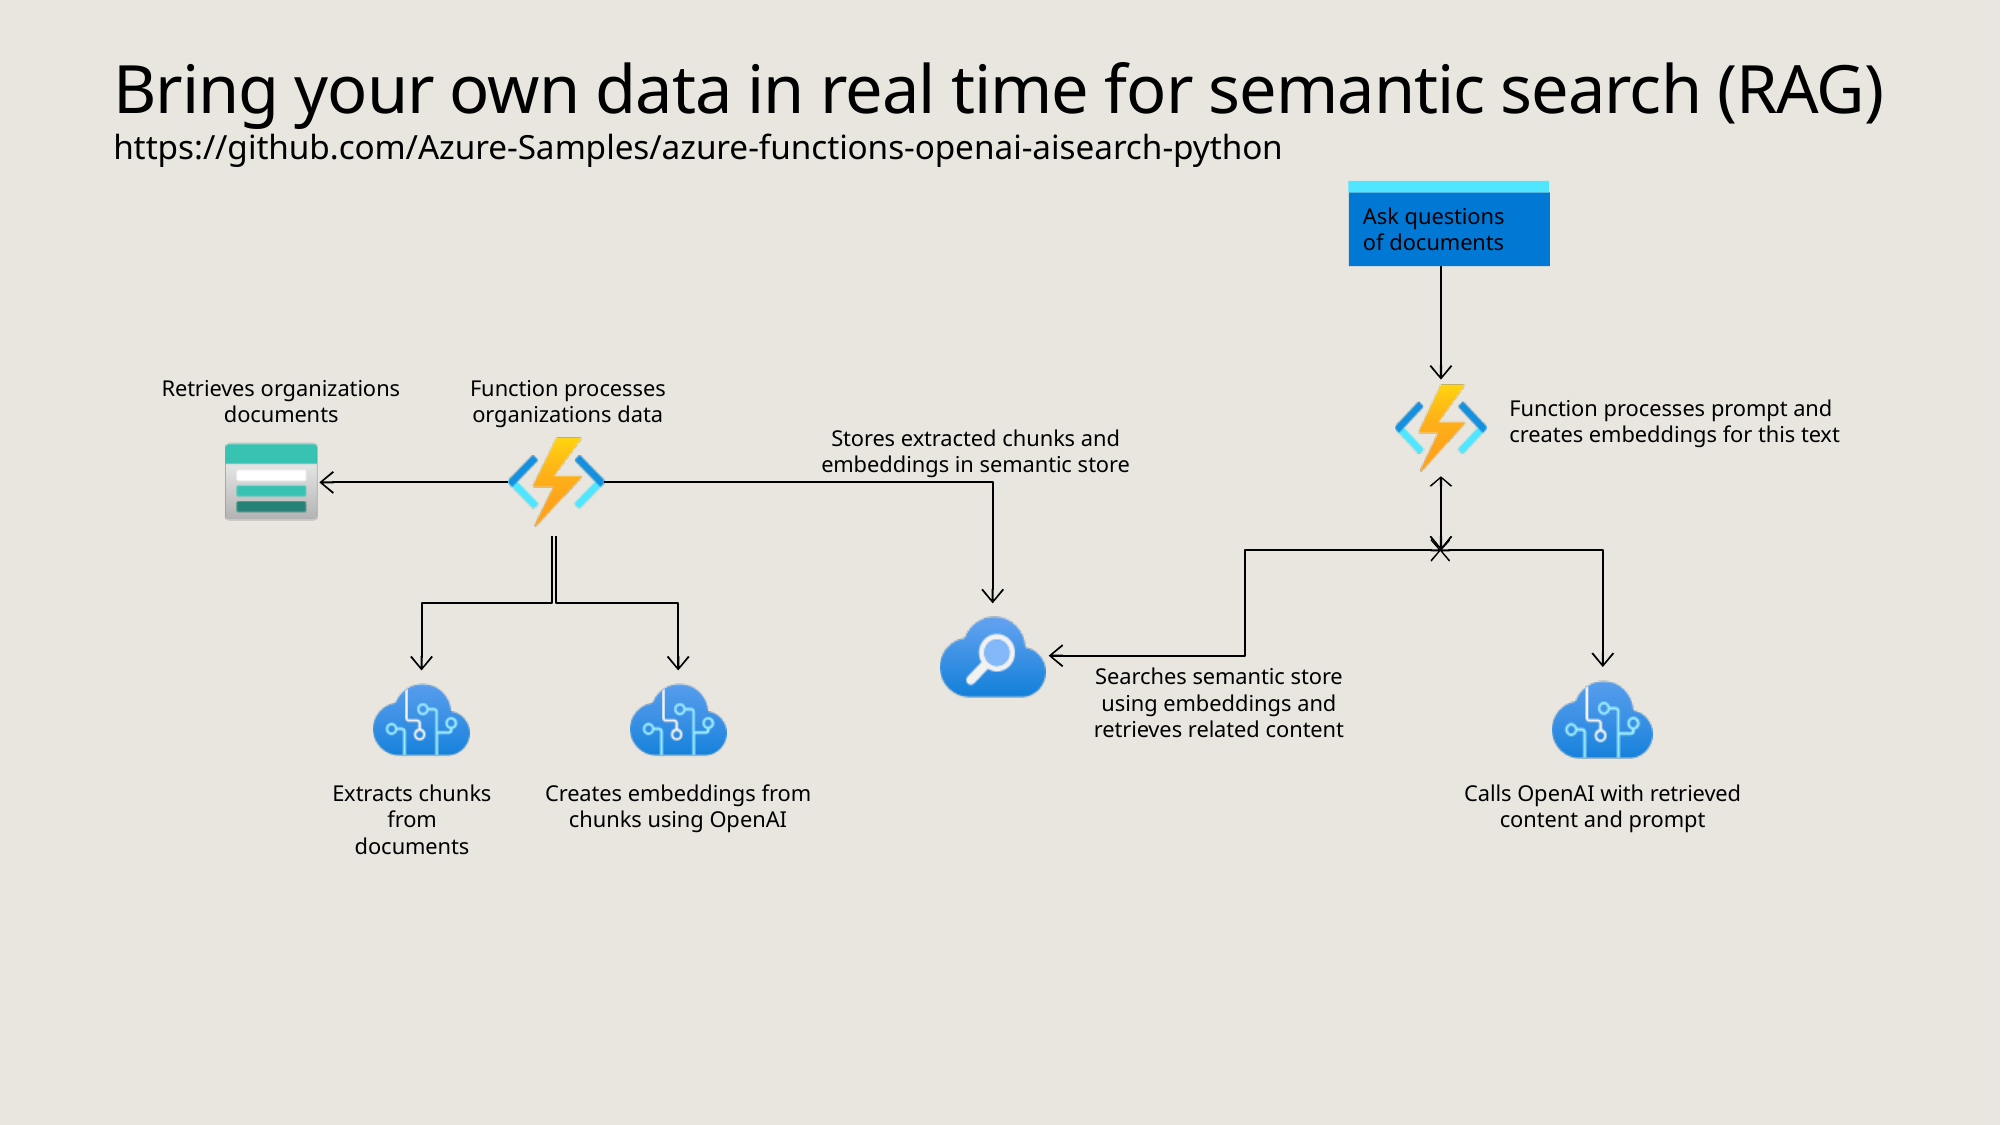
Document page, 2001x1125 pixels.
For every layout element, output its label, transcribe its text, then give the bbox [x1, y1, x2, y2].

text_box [134, 180, 1865, 841]
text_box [604, 482, 993, 604]
text_box Bring your own data in real time for semantic search (RAG) https://github.com/Azure-Samples/azure-functions-openai-aisearch-python [98, 39, 1900, 174]
